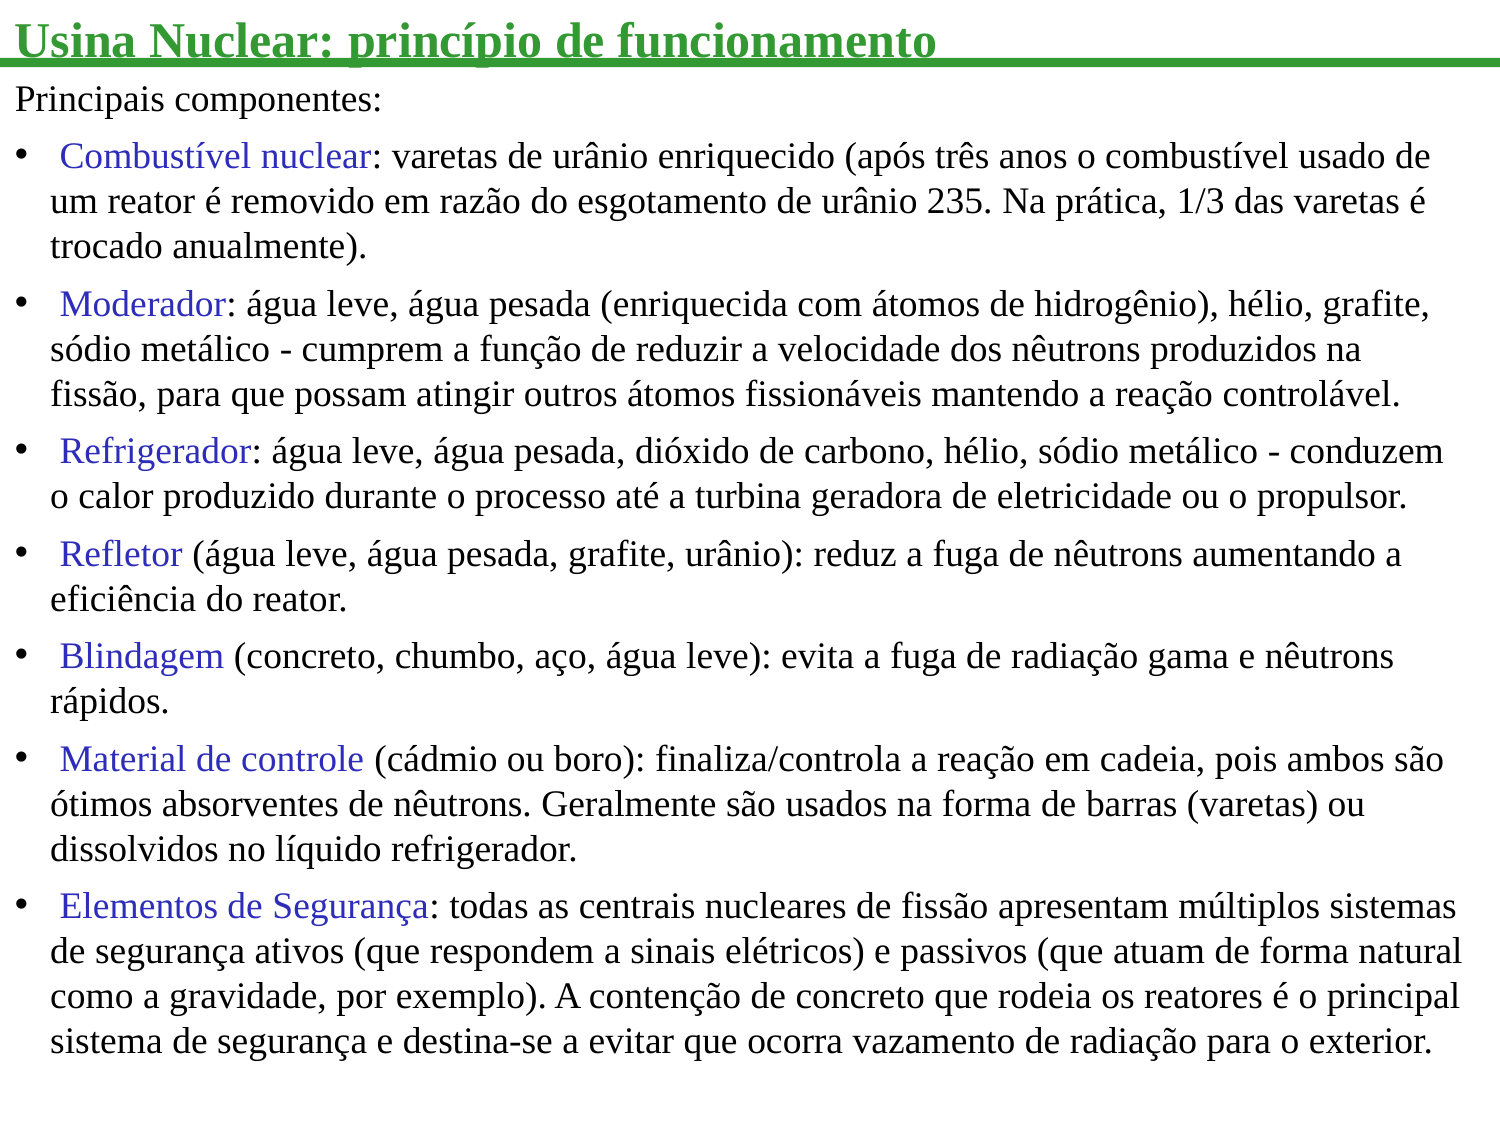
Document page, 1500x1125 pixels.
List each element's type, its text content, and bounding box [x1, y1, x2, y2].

text_box Usina Nuclear: princípio de funcionamento [0, 0, 1500, 75]
text_box Principais componentes: Combustível nuclear: varetas de urânio enriquecido (após três anos o combustível usado de um reator é removido em razão do esgotamento de urânio 235. Na prática, 1/3 das varetas é trocado anualmente). Moderador: água leve, água pesada (enriquecida com átomos de hidrogênio), hélio, grafite, sódio metálico - cumprem a função de reduzir a velocidade dos nêutrons produzidos na fissão, para que possam atingir outros átomos fissionáveis mantendo a reação controlável. Refrigerador: água leve, água pesada, dióxido de carbono, hélio, sódio metálico - conduzem o calor produzido durante o processo até a turbina geradora de eletricidade ou o propulsor. Refletor (água leve, água pesada, grafite, urânio): reduz a fuga de nêutrons aumentando a eficiência do reator. Blindagem (concreto, chumbo, aço, água leve): evita a fuga de radiação gama e nêutrons rápidos. Material de controle (cádmio ou boro): finaliza/controla a reação em cadeia, pois ambos são ótimos absorventes de nêutrons. Geralmente são usados na forma de barras (varetas) ou dissolvidos no líquido refrigerador. Elementos de Segurança: todas as centrais nucleares de fissão apresentam múltiplos sistemas de segurança ativos (que respondem a sinais elétricos) e passivos (que atuam de forma natural como a gravidade, por exemplo). A contenção de concreto que rodeia os reatores é o principal sistema de segurança e destina-se a evitar que ocorra vazamento de radiação para o exterior. [0, 66, 1483, 1069]
